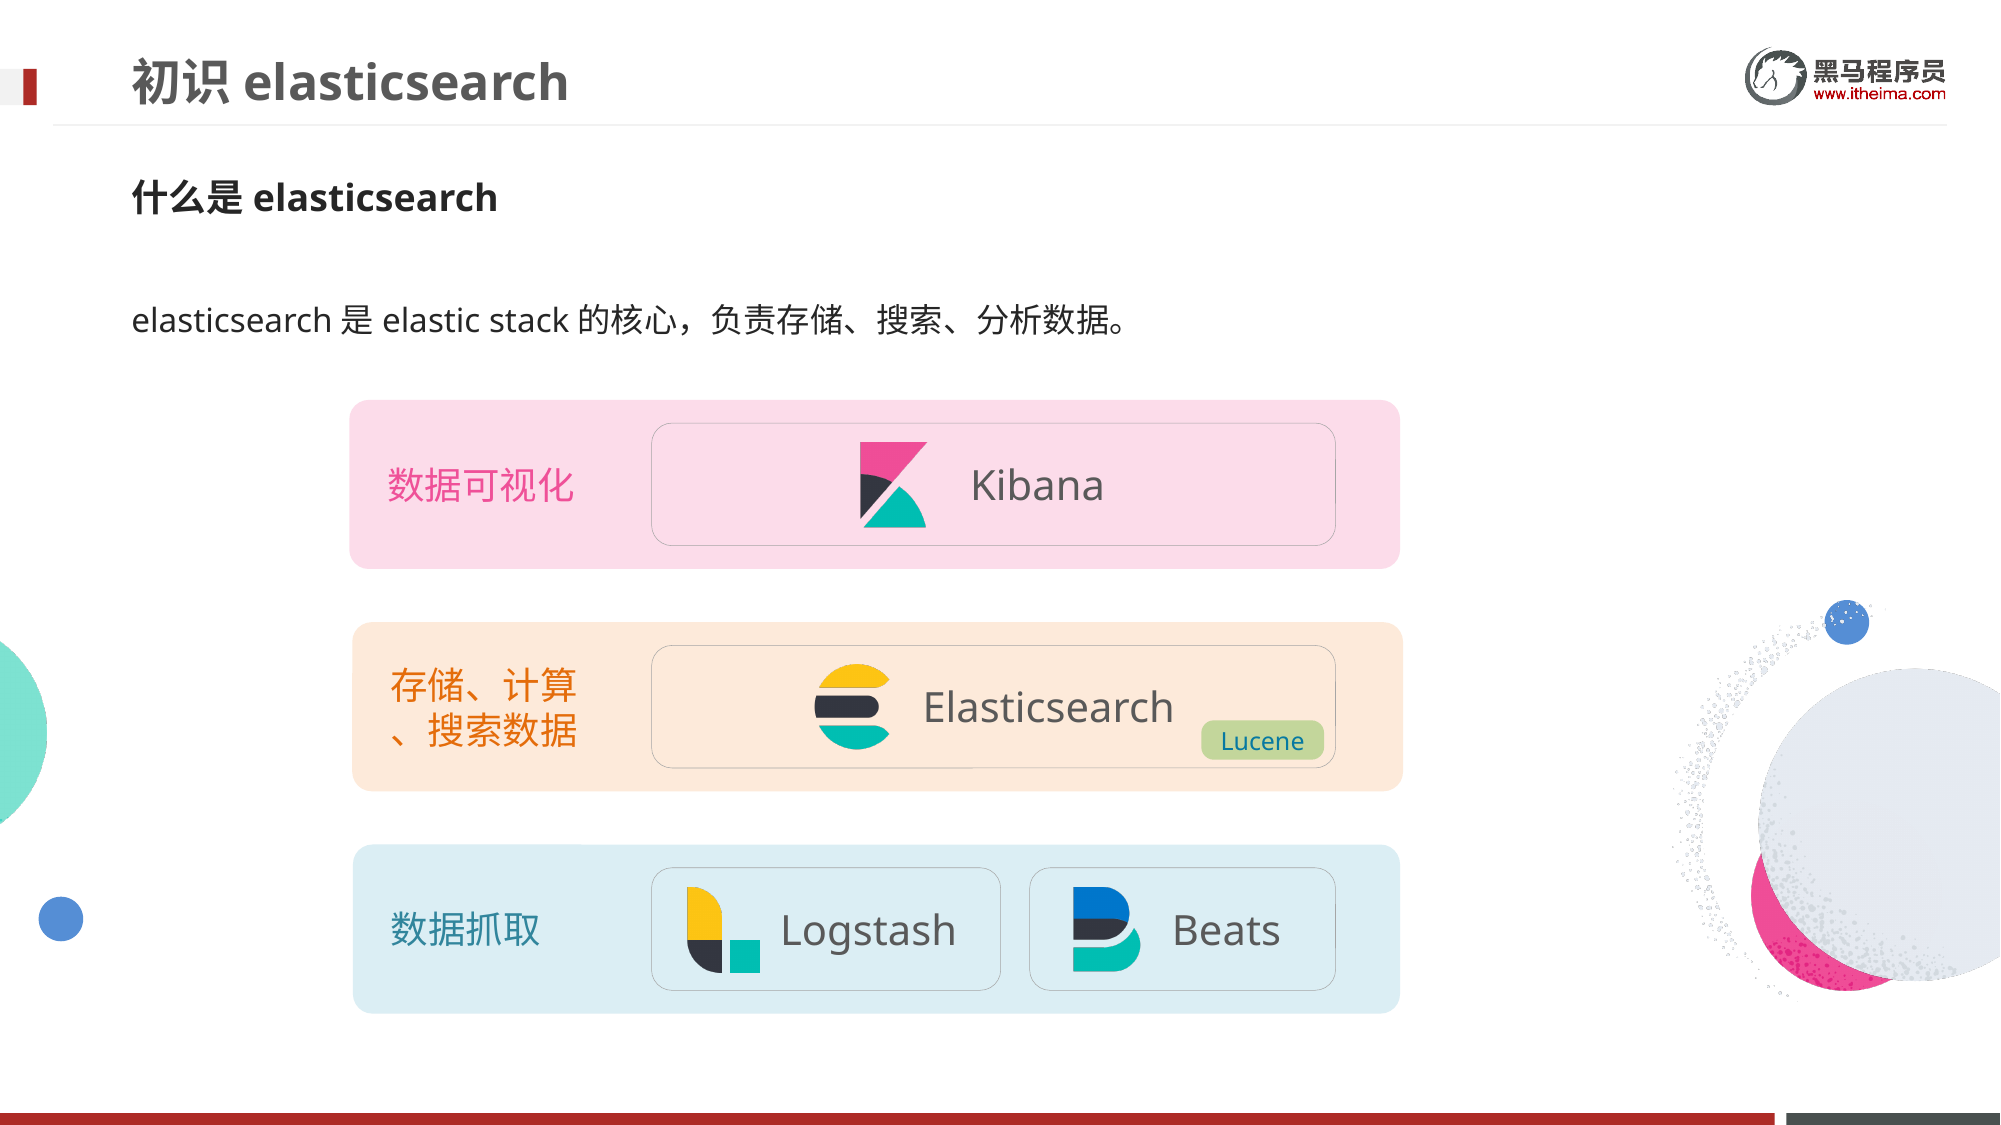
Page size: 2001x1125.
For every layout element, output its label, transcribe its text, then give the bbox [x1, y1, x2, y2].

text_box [1029, 867, 1336, 991]
picture [0, 620, 47, 845]
list elasticsearch是elastic stack的核心，负责存储、搜索、分析数据。 [116, 271, 1872, 352]
text_box [36, 894, 86, 944]
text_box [651, 867, 1001, 991]
picture [1672, 599, 2000, 1002]
text_box 存储、计算 、搜索数据 [350, 620, 1406, 794]
title 初识elasticsearch [116, 38, 1556, 124]
text_box 数据抓取 [350, 842, 1403, 1016]
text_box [651, 422, 1336, 546]
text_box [651, 645, 1336, 769]
text_box 数据可视化 [347, 397, 1403, 572]
picture [1744, 46, 1946, 106]
list 什么是elasticsearch [116, 154, 1872, 239]
